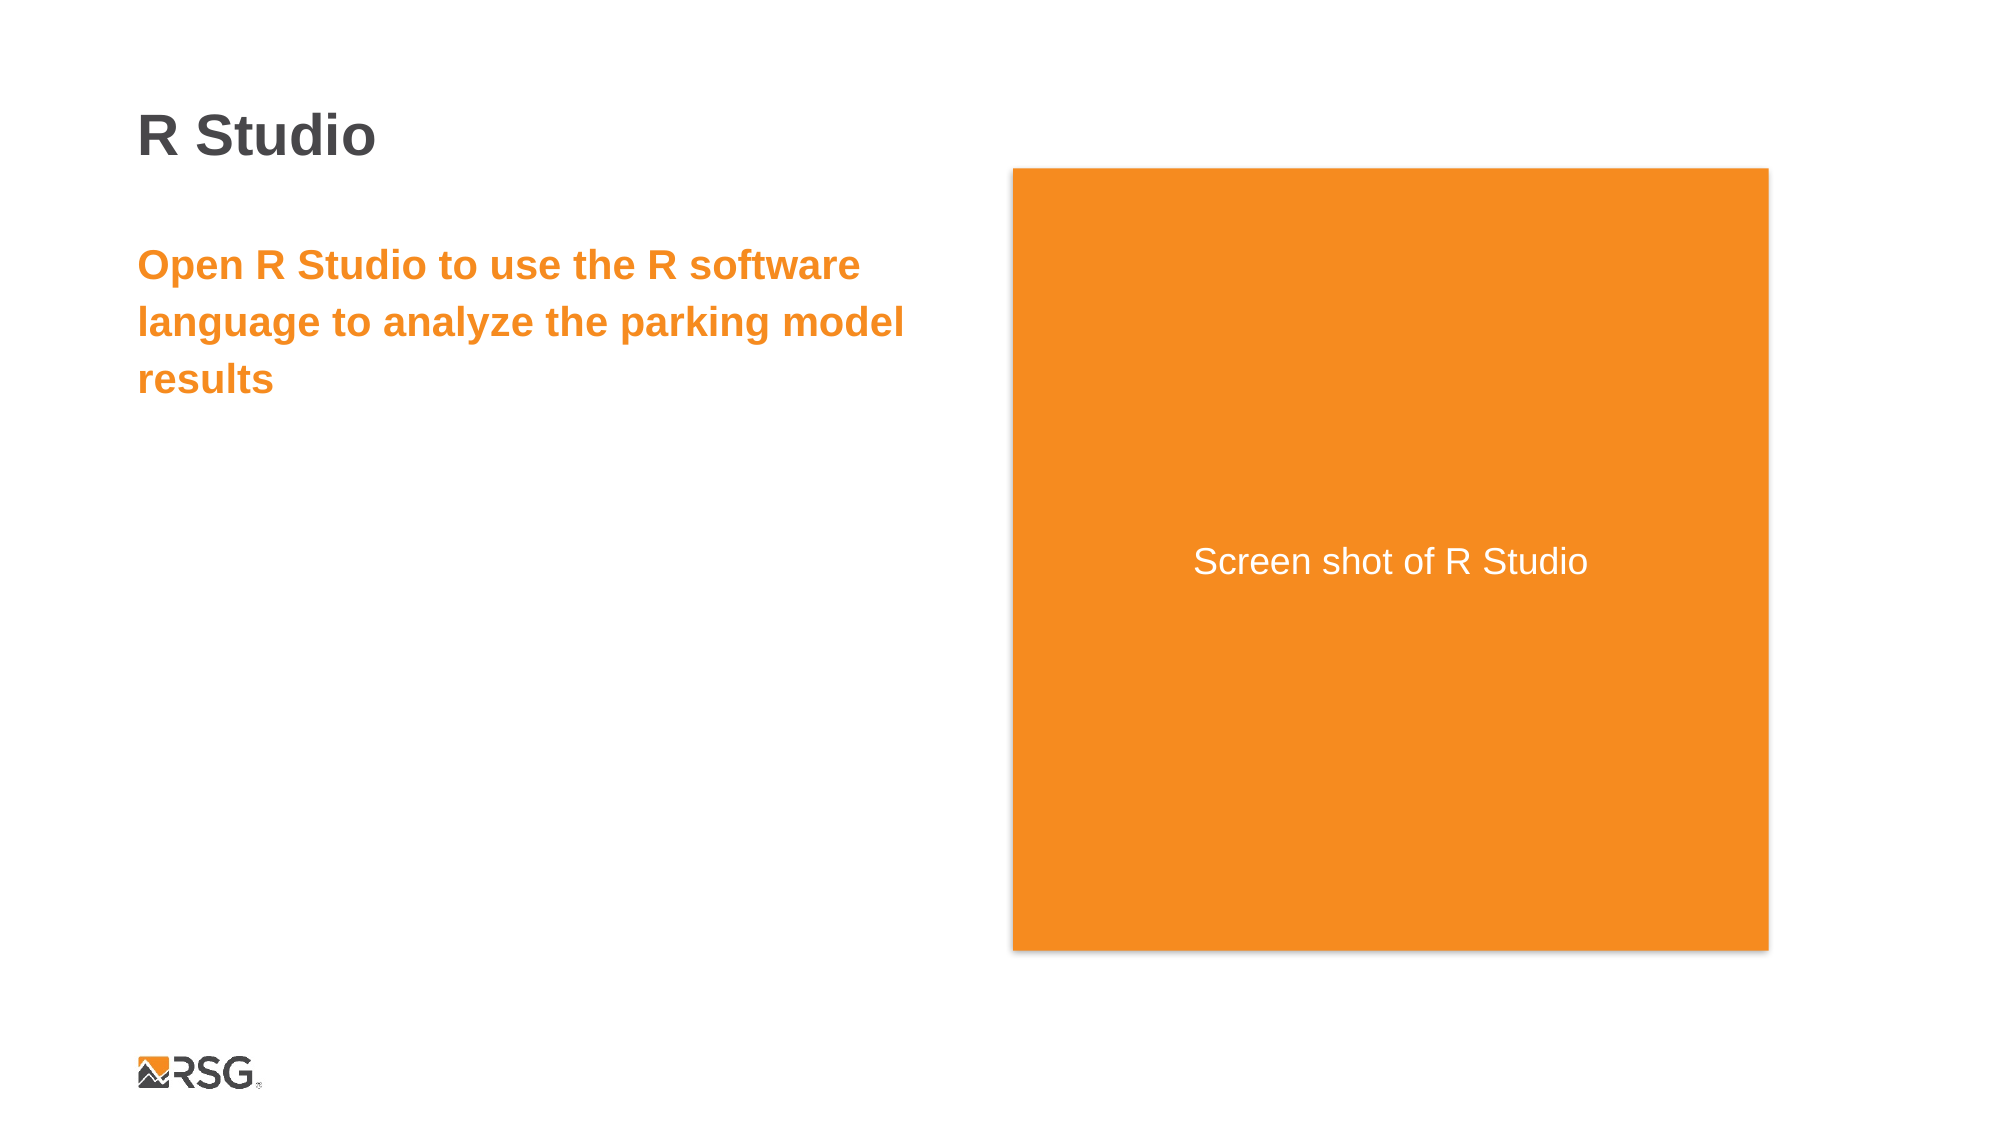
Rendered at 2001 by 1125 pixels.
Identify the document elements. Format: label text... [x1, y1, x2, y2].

picture [134, 1050, 266, 1094]
title R Studio [137, 90, 1863, 179]
text_box Open R Studio to use the R software language to analyze the parking model results [137, 223, 965, 340]
text_box Screen shot of R Studio [1012, 168, 1769, 951]
